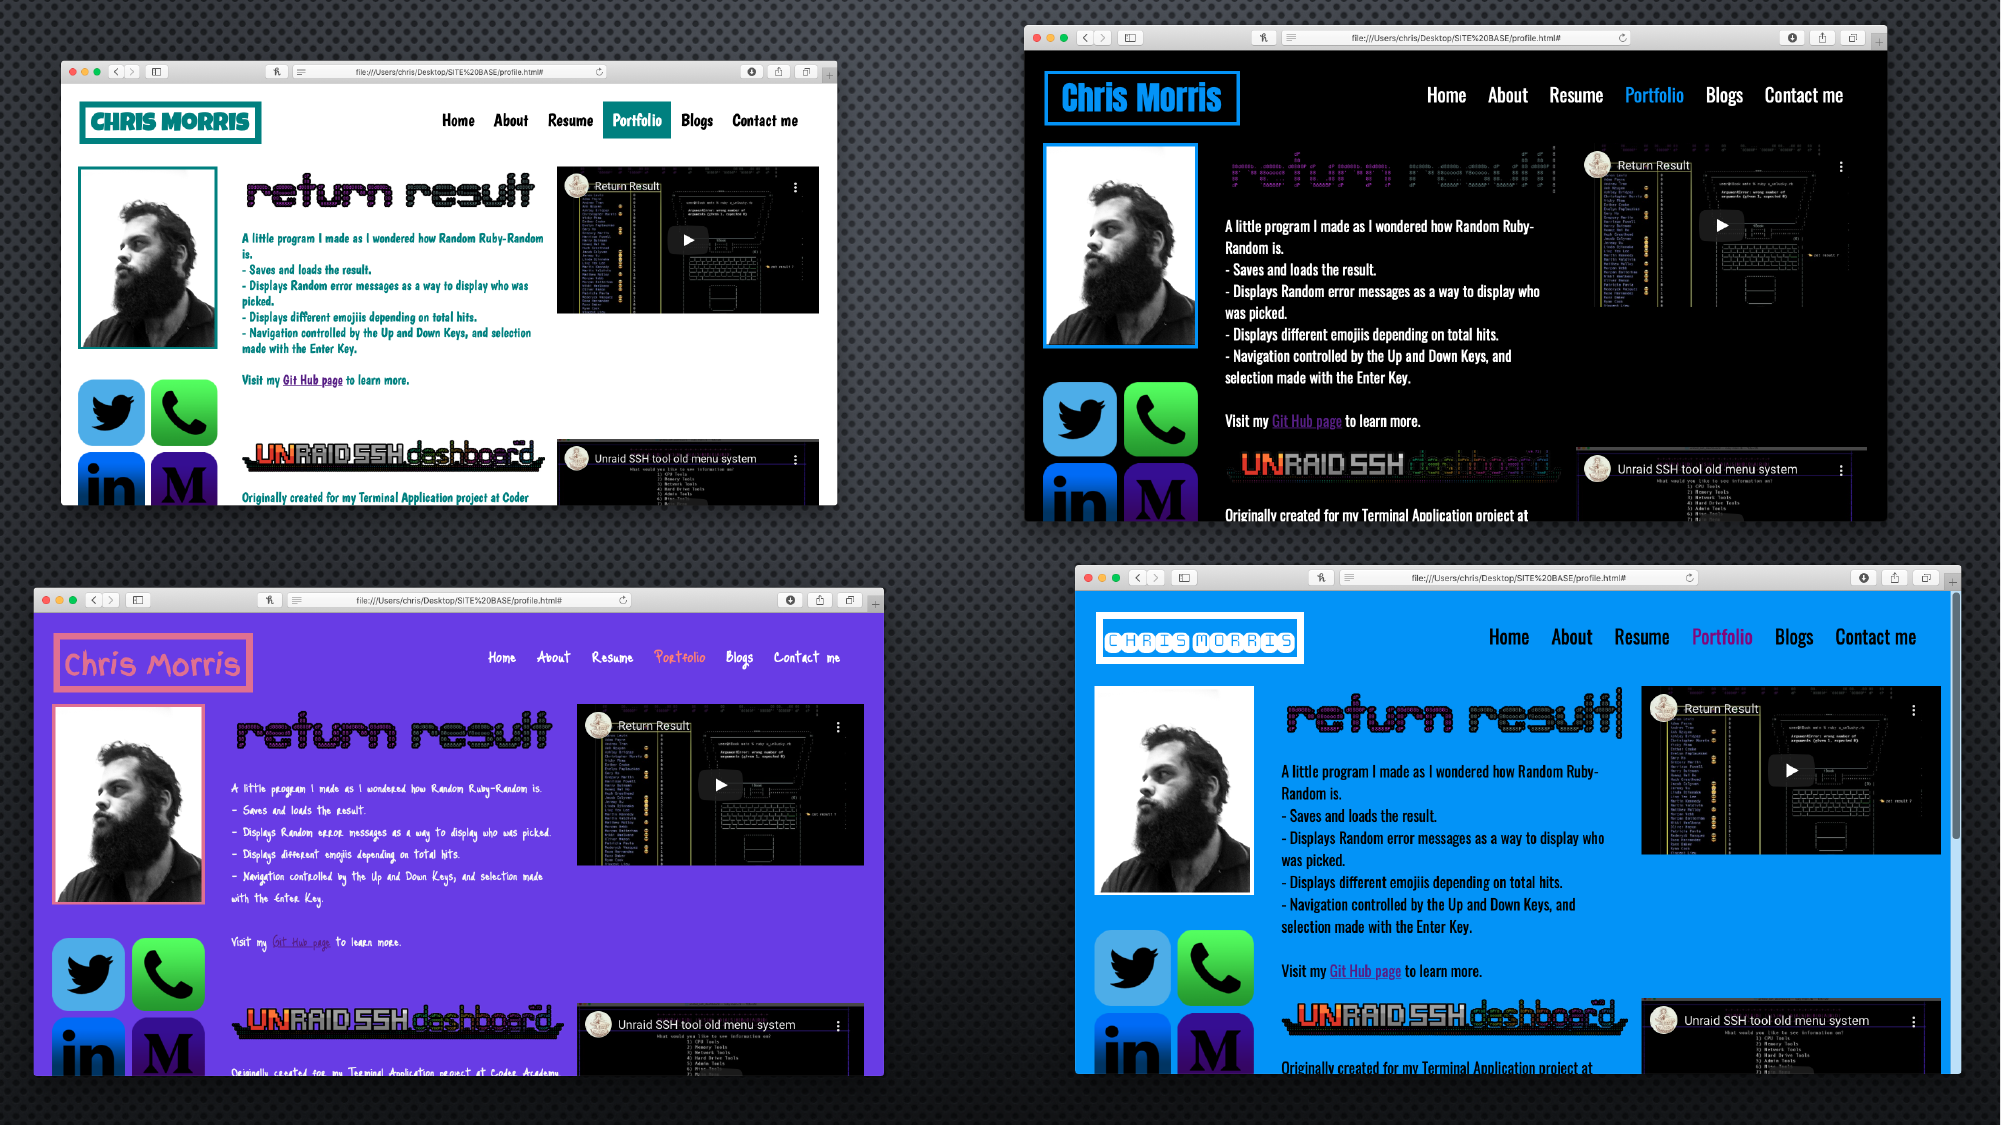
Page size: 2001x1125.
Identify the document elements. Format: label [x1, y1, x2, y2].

picture [0, 562, 921, 1125]
picture [985, 0, 2000, 1125]
list [27, 37, 871, 551]
